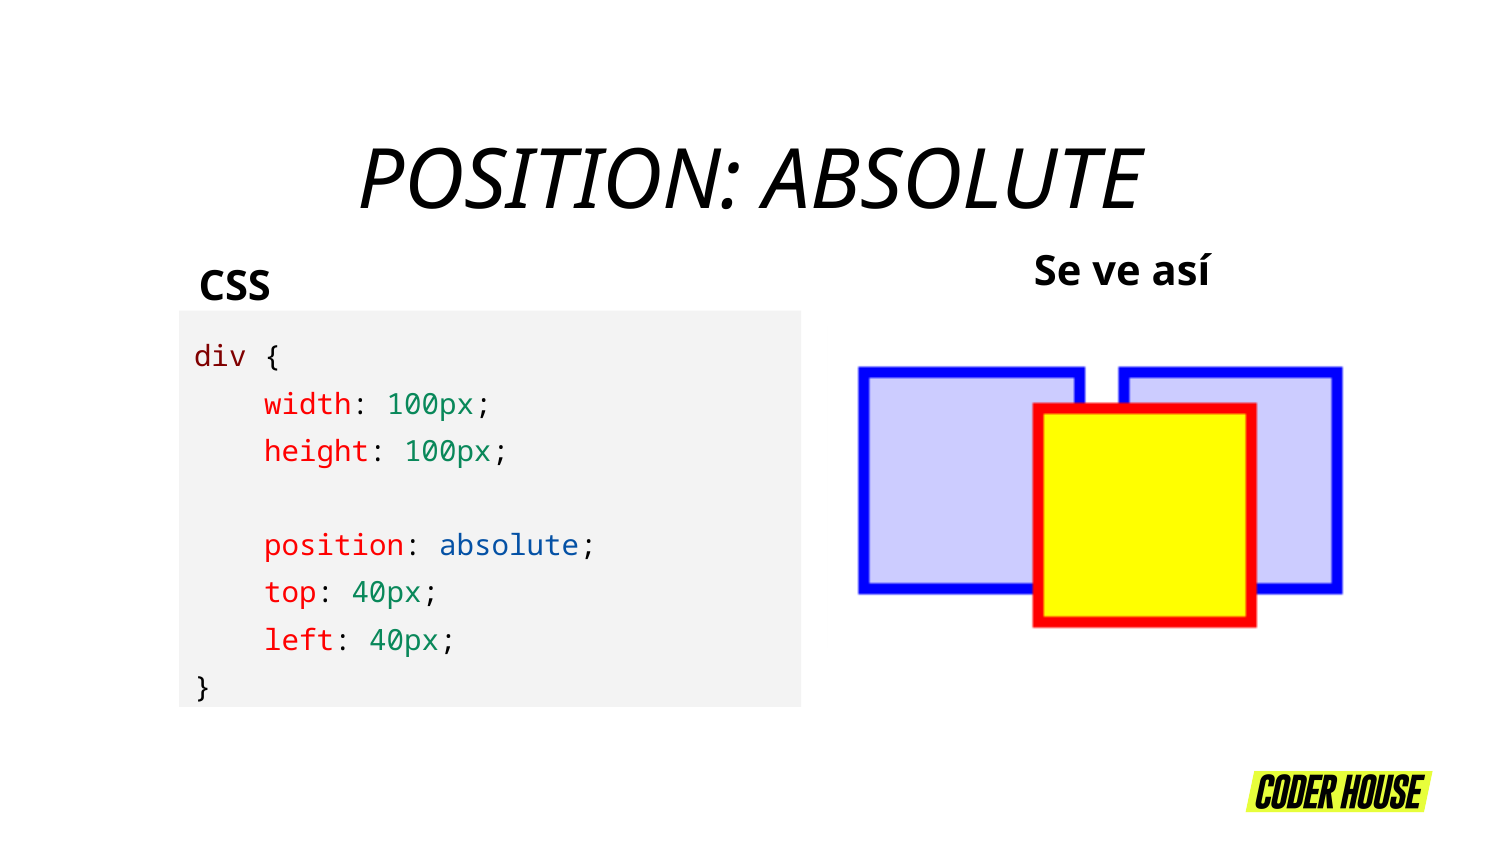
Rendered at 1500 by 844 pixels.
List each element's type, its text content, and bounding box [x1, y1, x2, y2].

text_box POSITION: ABSOLUTE [238, 94, 1262, 210]
picture [825, 326, 1421, 648]
picture [1241, 764, 1437, 819]
text_box CSS [183, 243, 369, 317]
text_box div { width: 100px; height: 100px; position: absolute; top: 40px; left: 40px; } [179, 310, 802, 707]
text_box Se ve así [1018, 228, 1242, 302]
